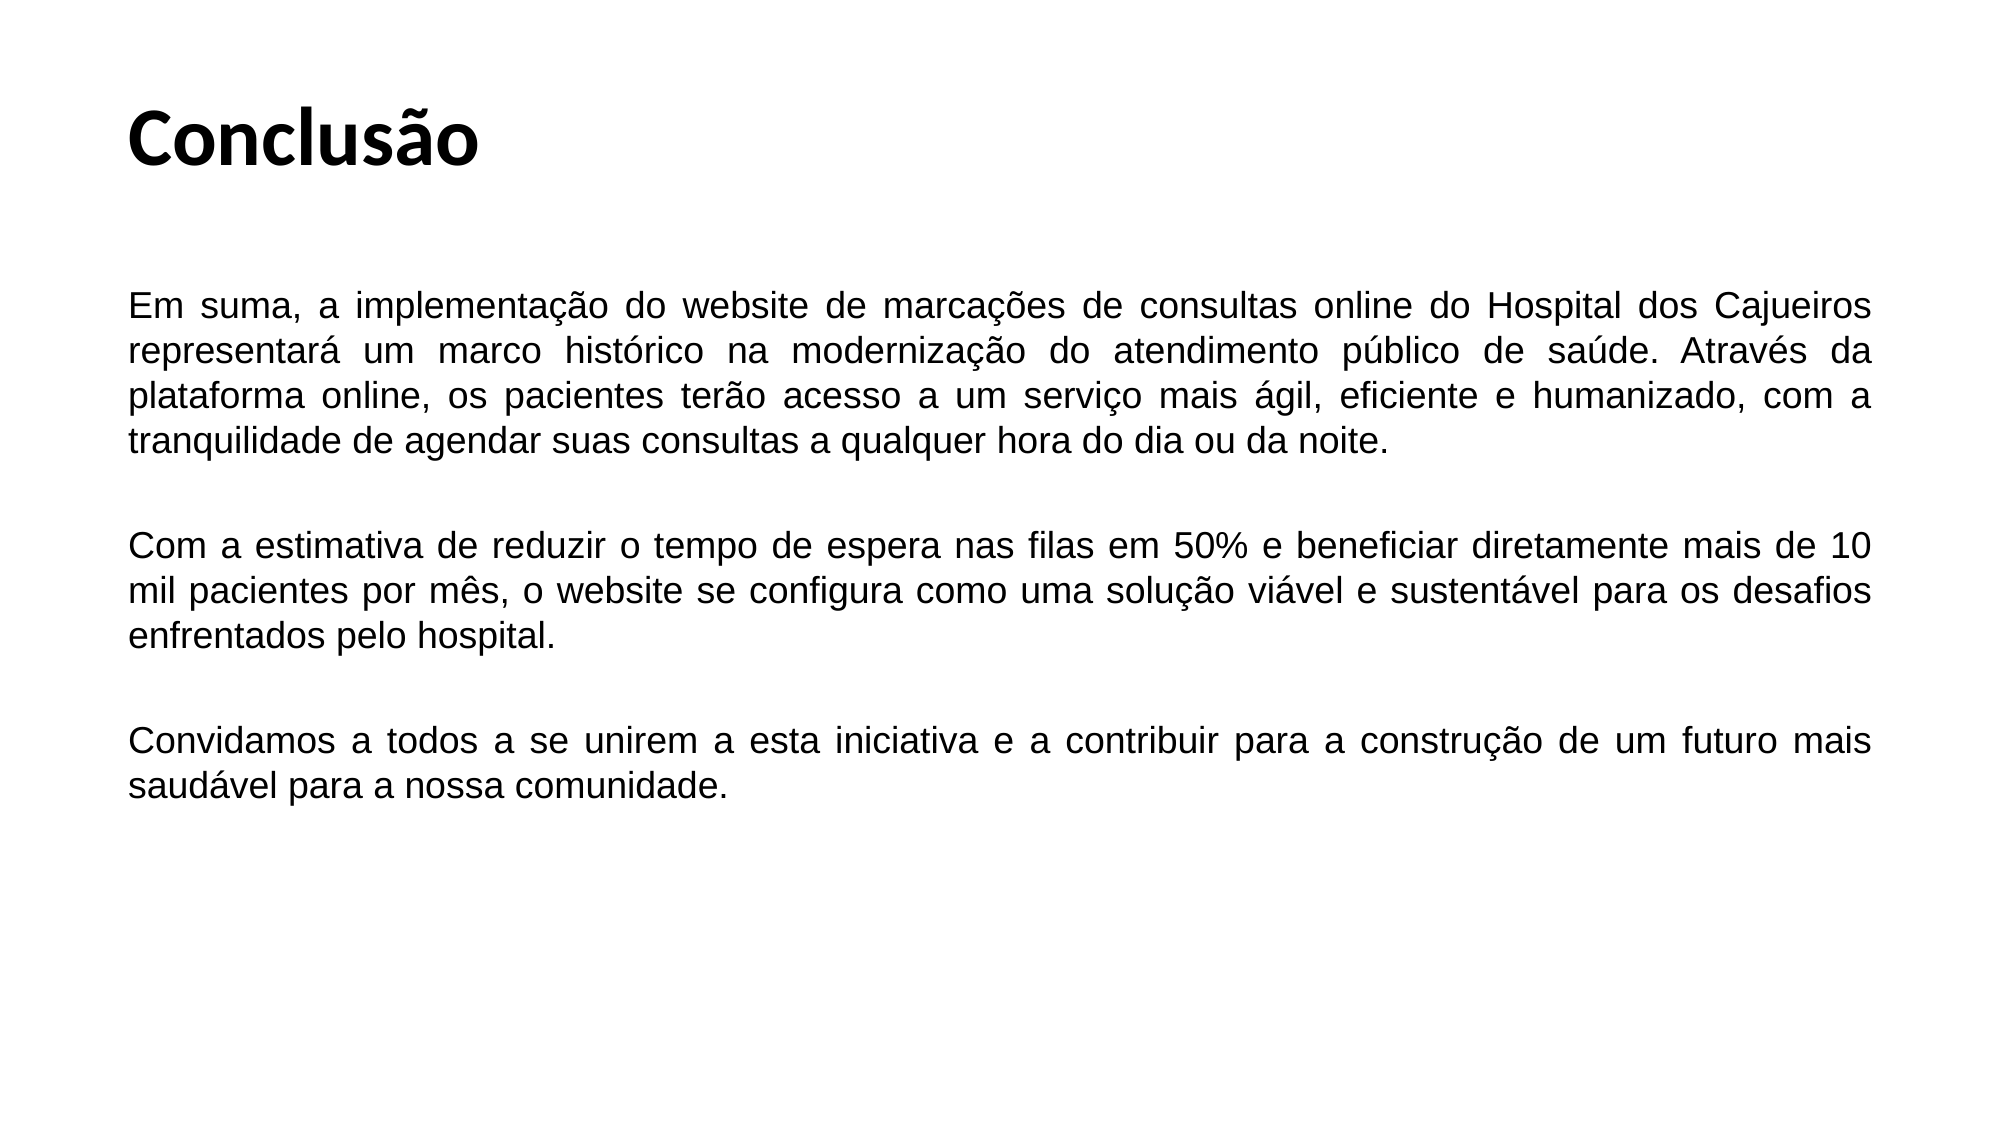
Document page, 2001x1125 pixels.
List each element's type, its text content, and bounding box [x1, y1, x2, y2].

list Em suma, a implementação do website de marcações de consultas online do Hospital dos Cajueiros representará um marco histórico na modernização do atendimento público de saúde. Através da plataforma online, os pacientes terão acesso a um serviço mais ágil, eficiente e humanizado, com a tranquilidade de agendar suas consultas a qualquer hora do dia ou da noite. Com a estimativa de reduzir o tempo de espera nas filas em 50% e beneficiar diretamente mais de 10 mil pacientes por mês, o website se configura como uma solução viável e sustentável para os desafios enfrentados pelo hospital. Convidamos a todos a se unirem a esta iniciativa e a contribuir para a construção de um futuro mais saudável para a nossa comunidade. [113, 273, 1888, 970]
title Conclusão [113, 72, 1575, 192]
